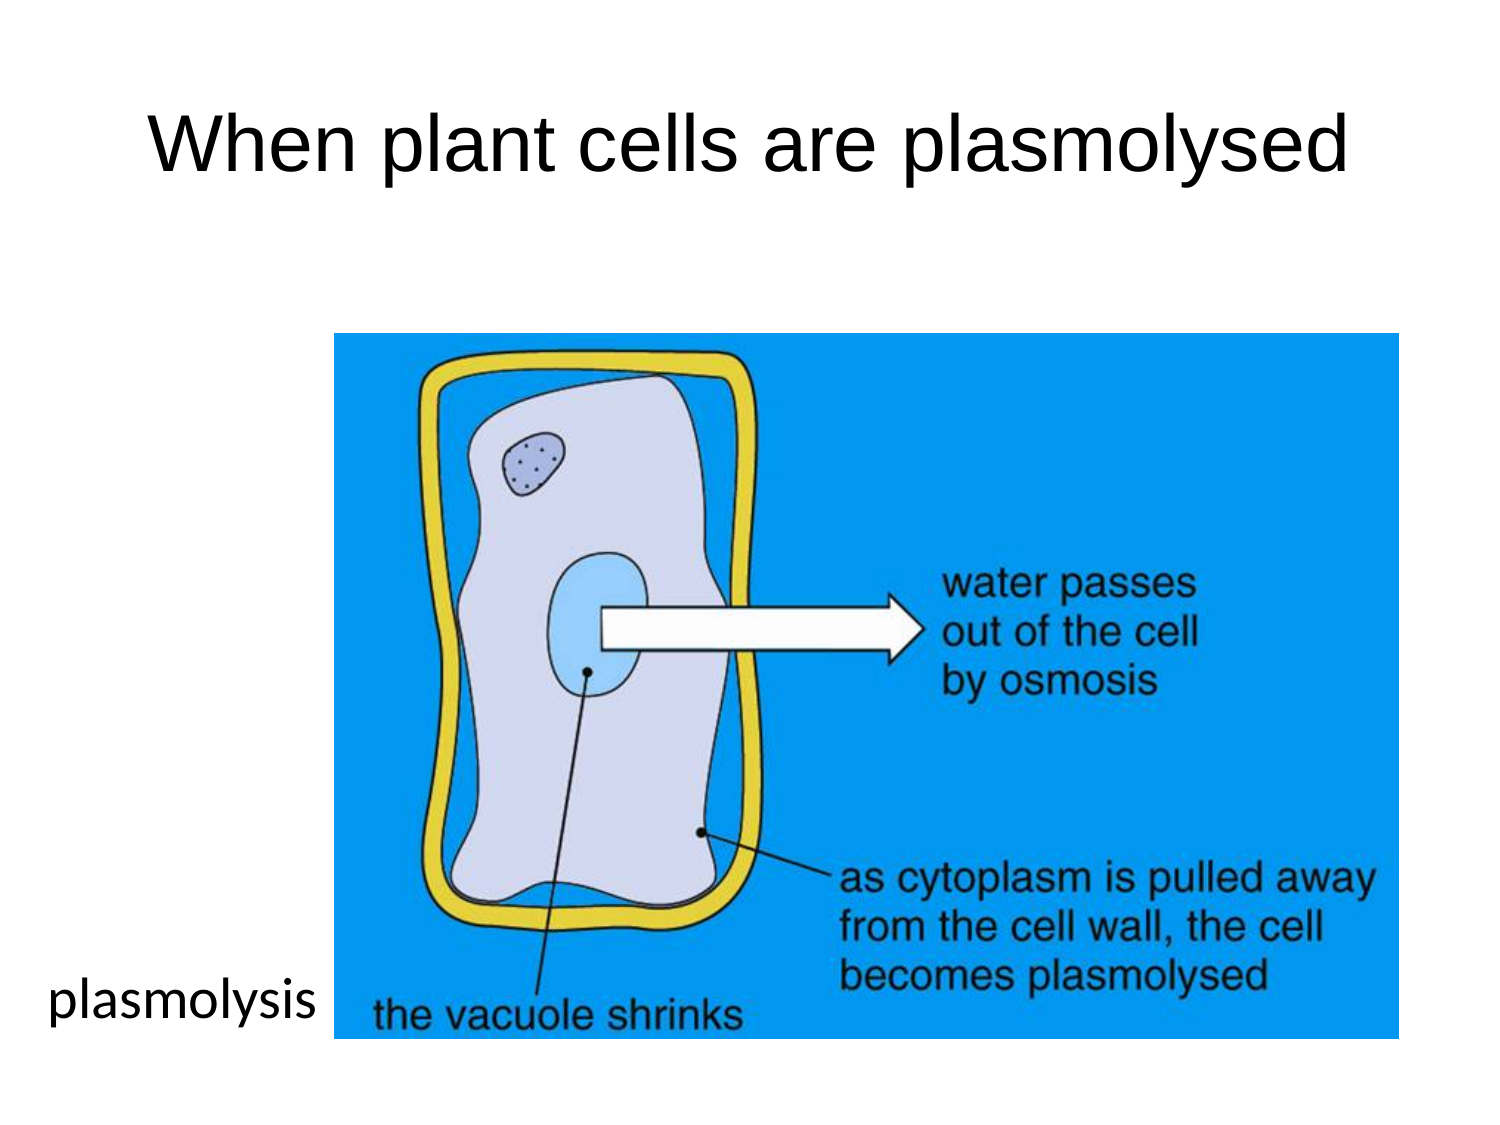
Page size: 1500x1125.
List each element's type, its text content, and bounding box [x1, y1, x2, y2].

text_box plasmolysis [32, 952, 328, 1038]
picture [333, 333, 1400, 1039]
picture [725, 1032, 732, 1039]
title When plant cells are plasmolysed [75, 45, 1425, 233]
picture [565, 1031, 570, 1039]
